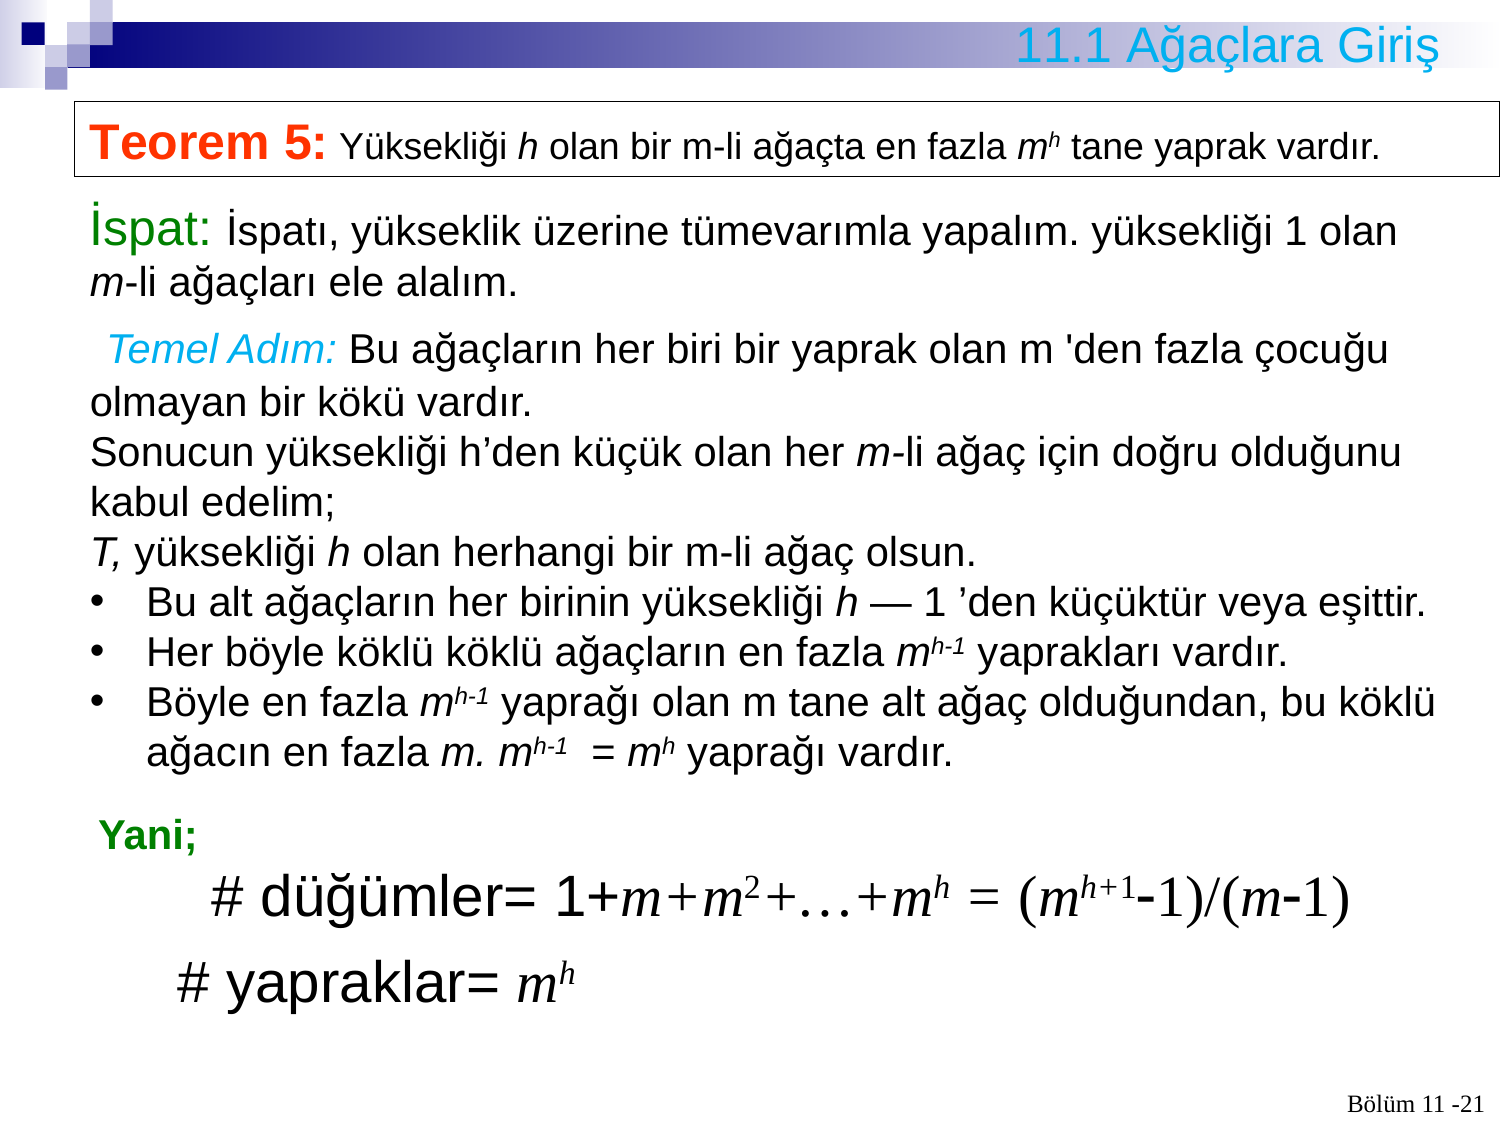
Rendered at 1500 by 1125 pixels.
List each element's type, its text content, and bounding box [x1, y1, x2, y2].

slide_number Bölüm 11 -21 [1149, 1049, 1500, 1125]
text_box İspat: İspatı, yükseklik üzerine tümevarımla yapalım. yüksekliği 1 olan m-li ağaçları ele alalım. Temel Adım: Bu ağaçların her biri bir yaprak olan m 'den fazla çocuğu olmayan bir kökü vardır. Sonucun yüksekliği h’den küçük olan her m-li ağaç için doğru olduğunu kabul ede­lim; T, yüksekliği h olan herhangi bir m-li ağaç olsun. Bu alt ağaçların her birinin yüksekliği h — 1 ’den küçüktür veya eşittir. Her böyle köklü köklü ağaçların en fazla mh-1 yaprakları vardır. Böyle en fazla mh-1 yaprağı olan m tane alt ağaç olduğundan, bu köklü ağacın en fazla m. mh-1 = mh yaprağı vardır. [75, 187, 1463, 876]
title 11.1 Ağaçlara Giriş [1000, 12, 1463, 73]
text_box # yapraklar= mh [162, 936, 1413, 1022]
text_box Yani; # düğümler= 1+m+m2+…+mh = (mh+1-1)/(m-1) [83, 800, 1366, 936]
text_box Teorem 5: Yüksekliği h olan bir m-li ağaçta en fazla mh tane yaprak vardır. [74, 101, 1500, 177]
